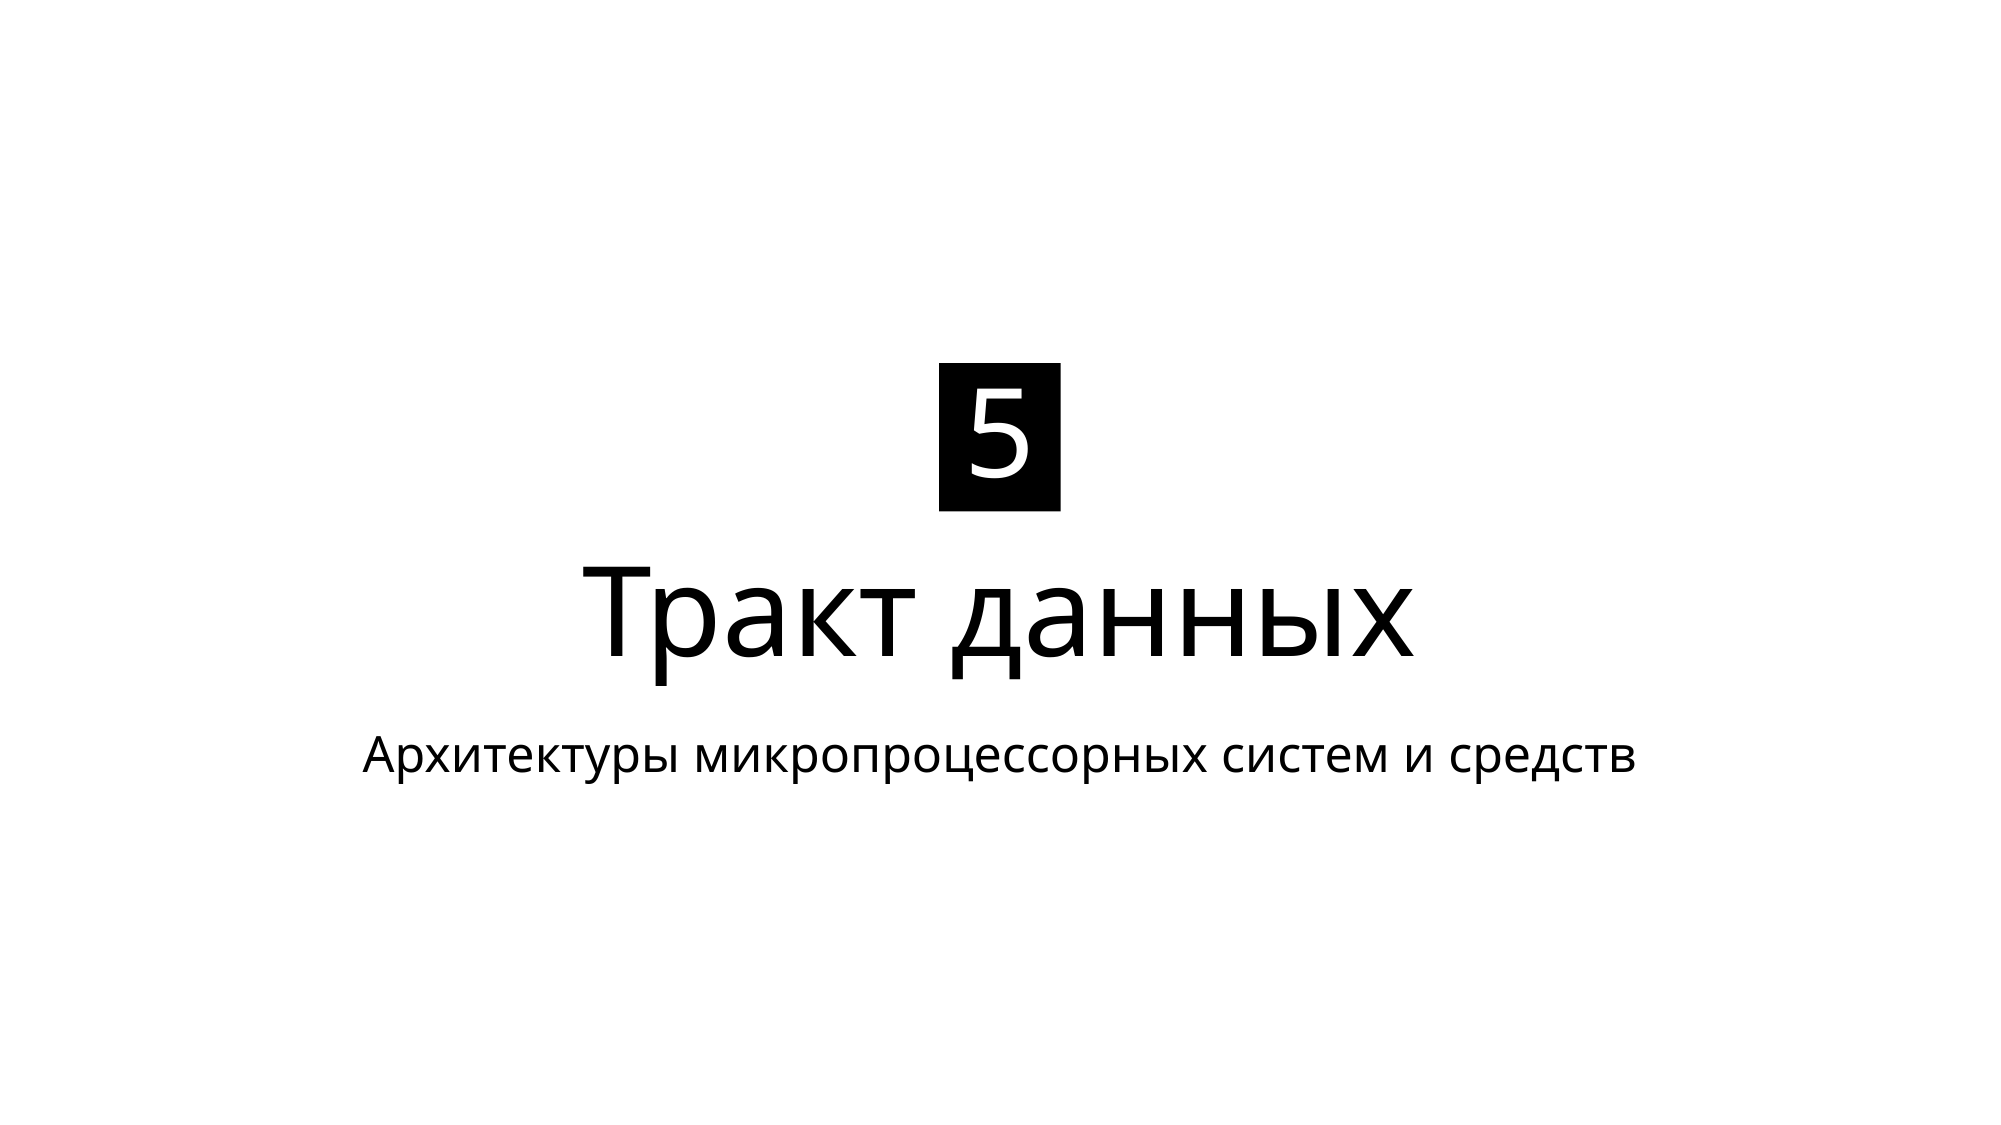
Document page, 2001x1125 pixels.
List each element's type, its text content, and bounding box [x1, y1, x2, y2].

title Тракт данных [169, 299, 1831, 692]
text_box 5 [939, 363, 1061, 512]
subtitle Архитектуры микропроцессорных систем и средств [249, 721, 1750, 963]
